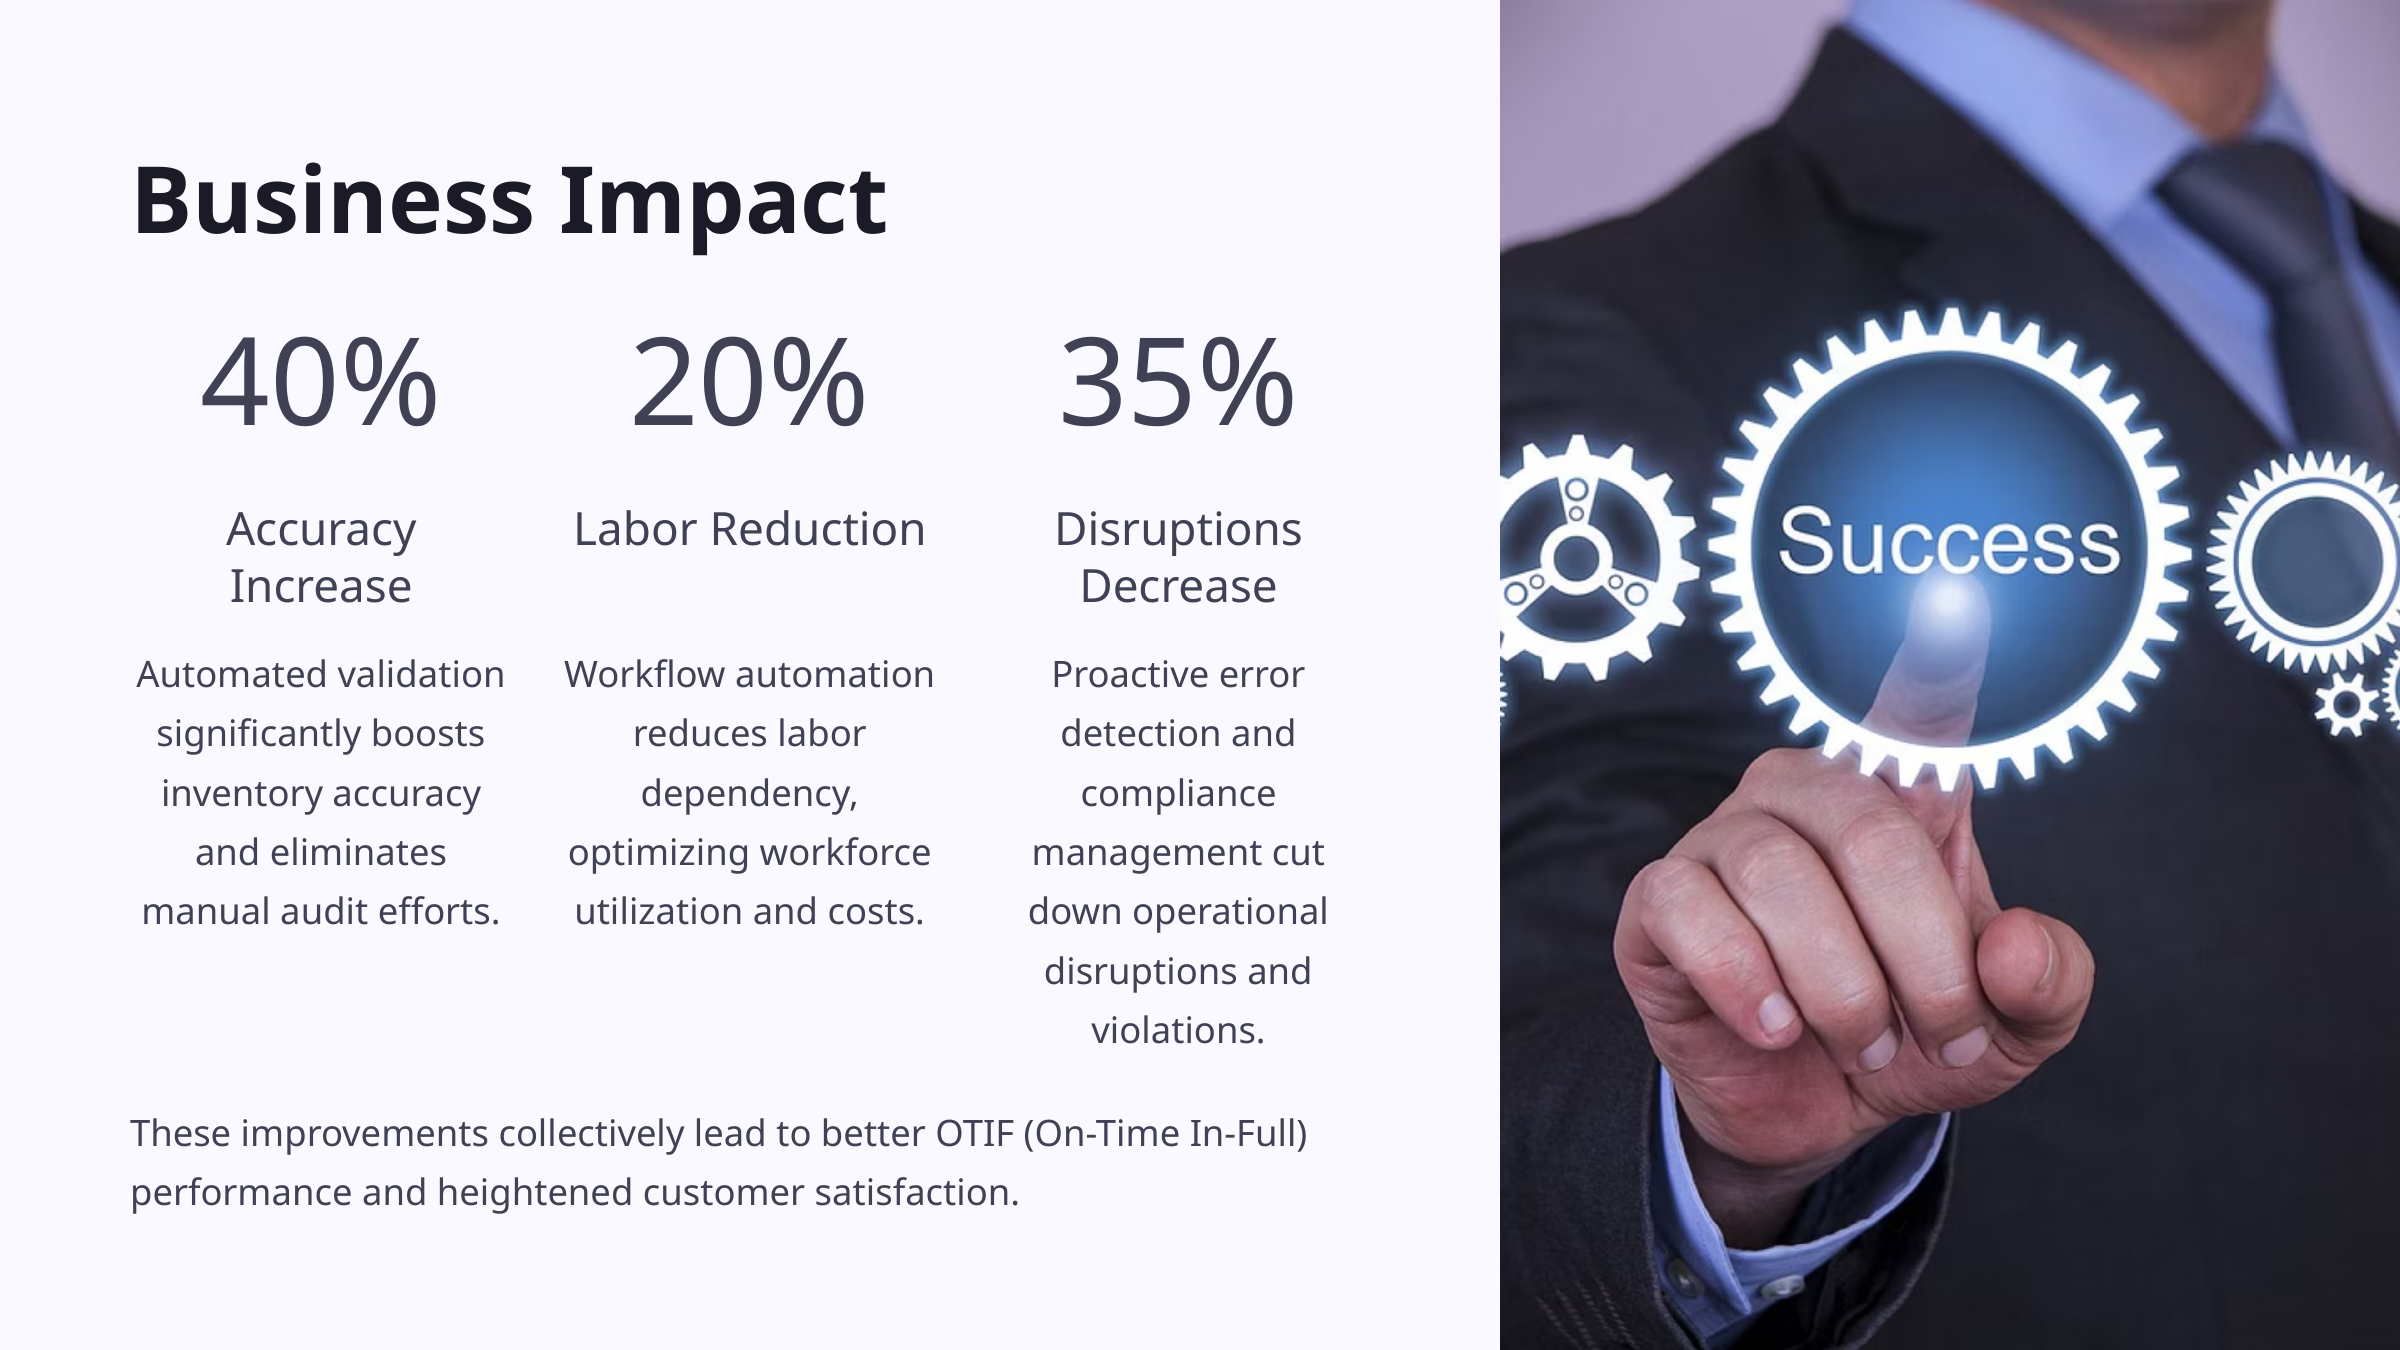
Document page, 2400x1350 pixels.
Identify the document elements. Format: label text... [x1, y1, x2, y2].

text_box These improvements collectively lead to better OTIF (On-Time In-Full) performance and heightened customer satisfaction. [130, 1093, 1370, 1213]
text_box Proactive error detection and compliance management cut down operational disruptions and violations. [987, 635, 1370, 1053]
text_box Automated validation significantly boosts inventory accuracy and eliminates manual audit efforts. [130, 635, 513, 993]
text_box 40% [130, 327, 513, 451]
text_box Business Impact [130, 136, 1061, 254]
picture [1499, 0, 2400, 1350]
text_box Accuracy Increase [130, 496, 513, 614]
text_box Labor Reduction [558, 496, 941, 614]
text_box Disruptions Decrease [987, 496, 1370, 614]
text_box 35% [987, 327, 1370, 451]
text_box 20% [558, 327, 941, 451]
text_box Workflow automation reduces labor dependency, optimizing workforce utilization and costs. [558, 635, 941, 933]
